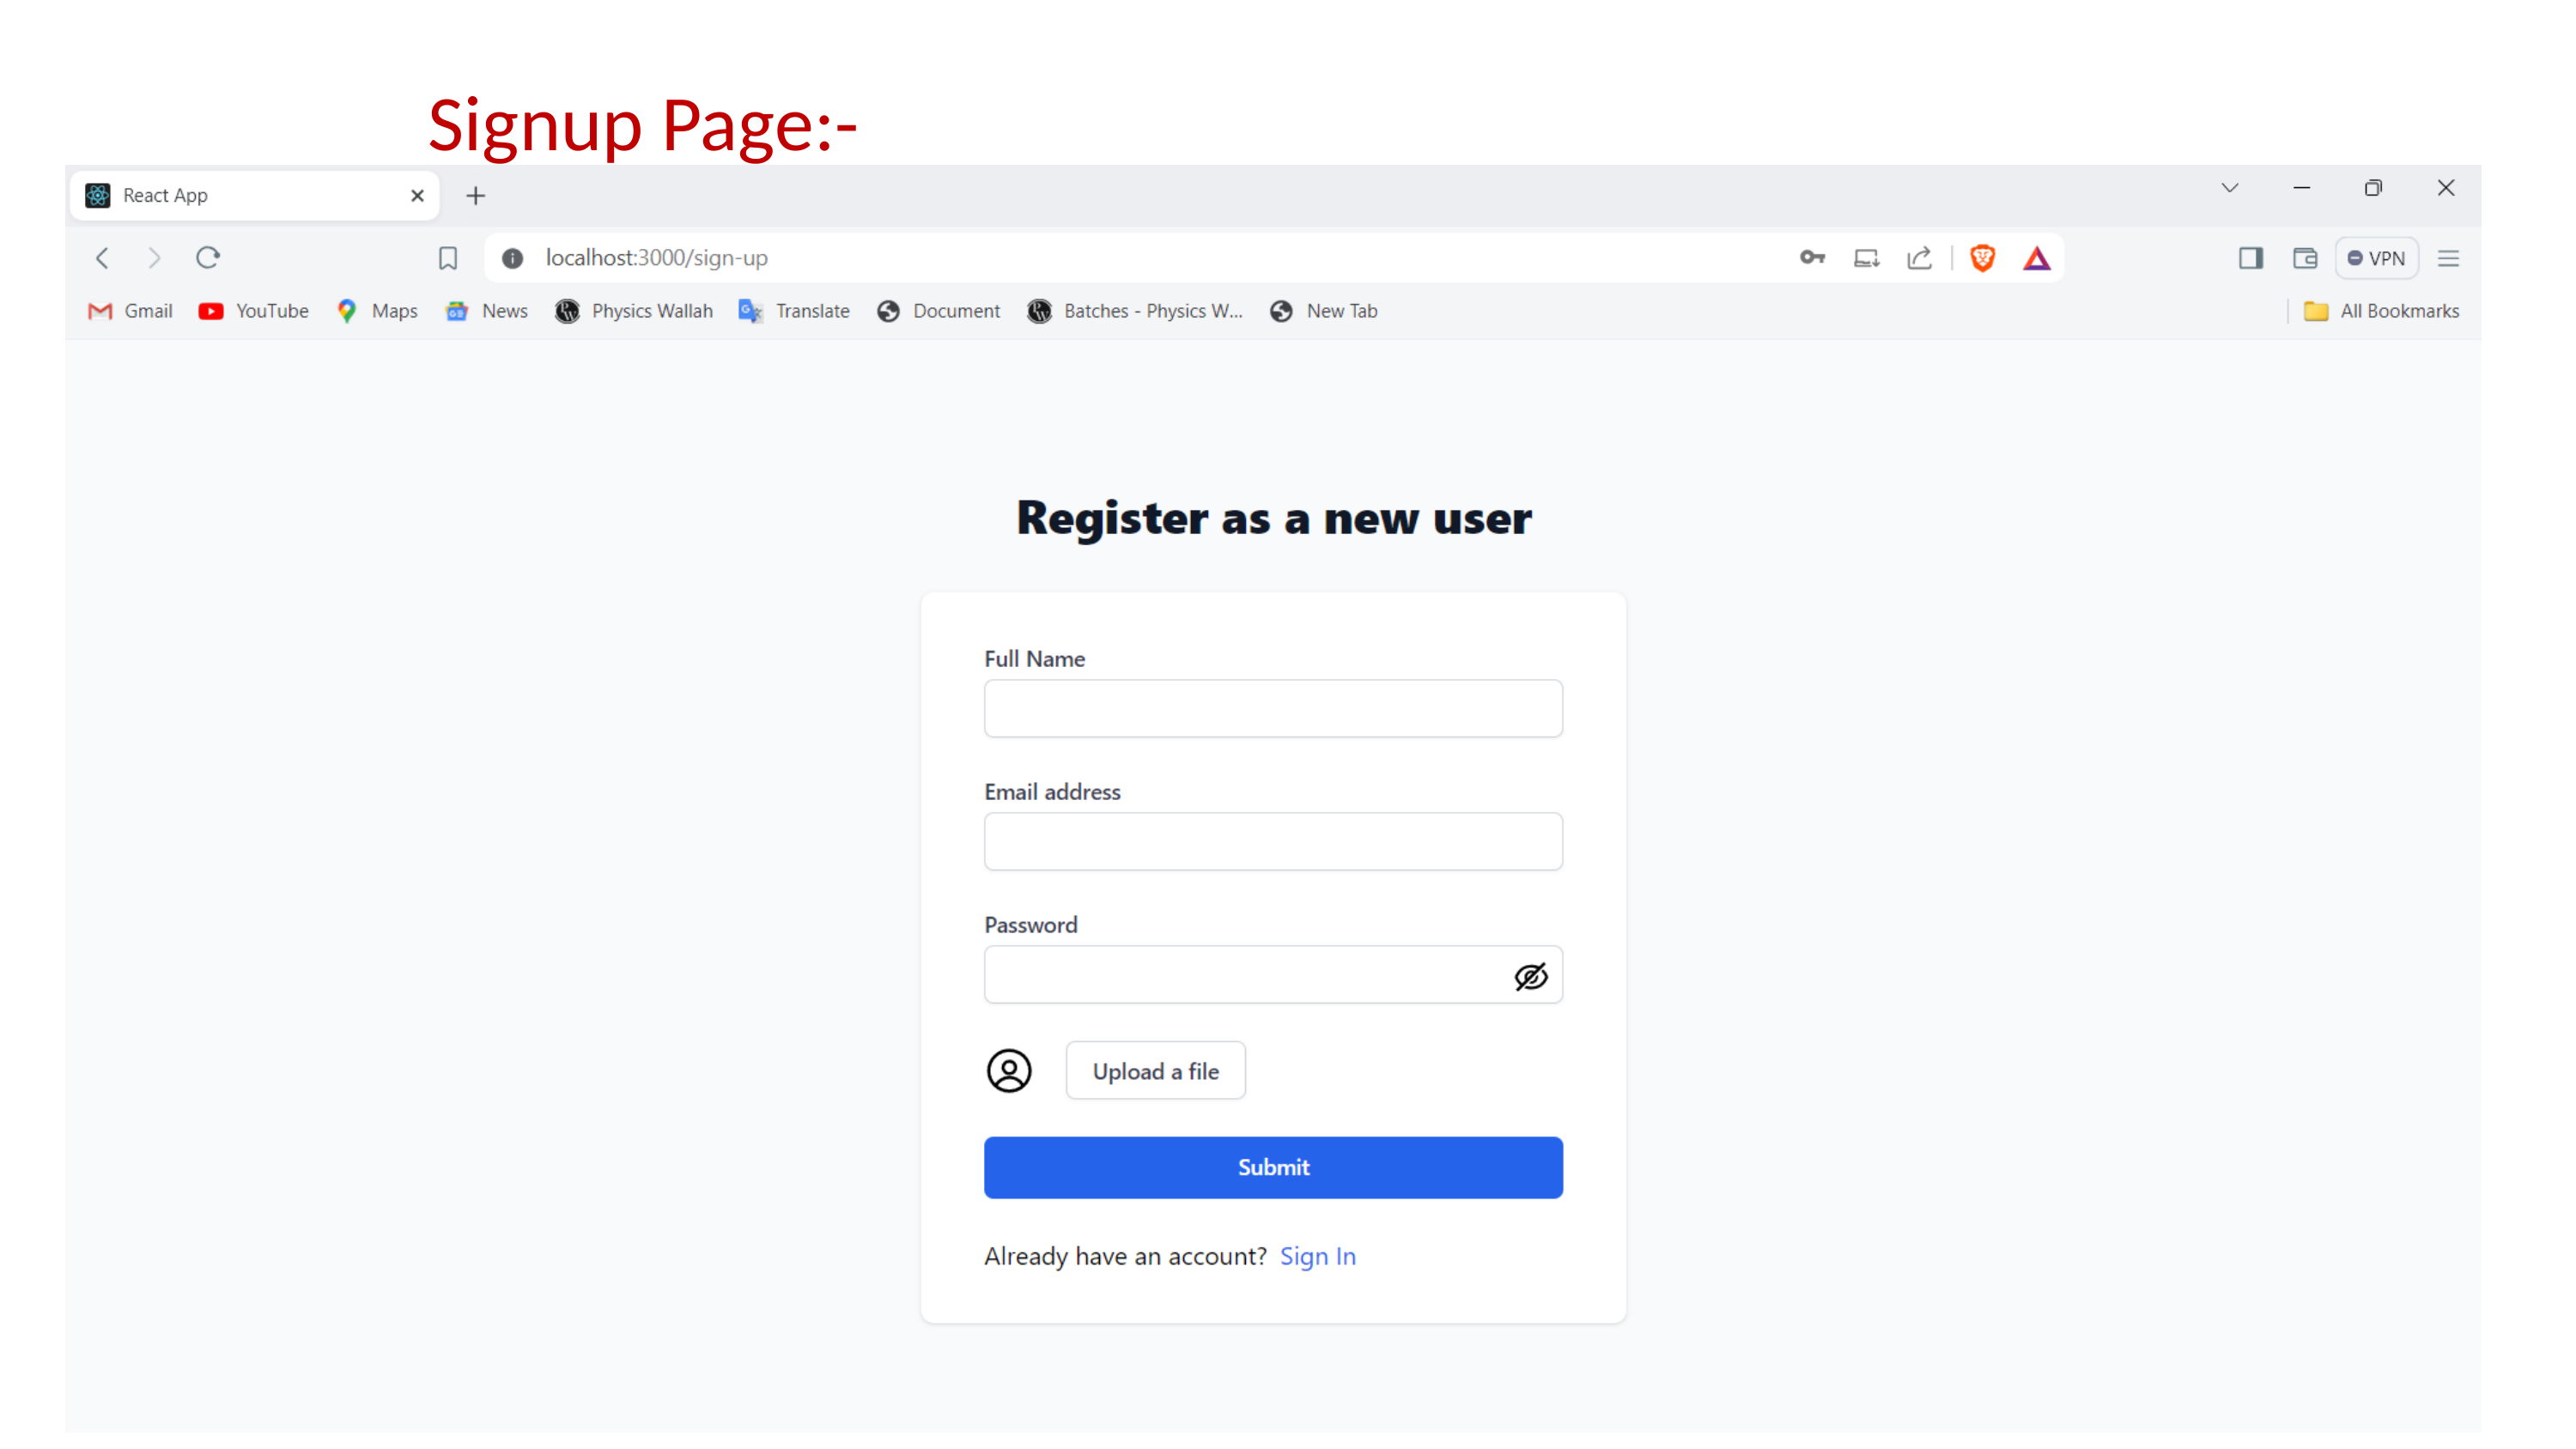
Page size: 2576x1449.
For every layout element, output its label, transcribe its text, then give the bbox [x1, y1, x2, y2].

title Signup Page:- [64, 39, 1224, 163]
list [65, 165, 2482, 1433]
